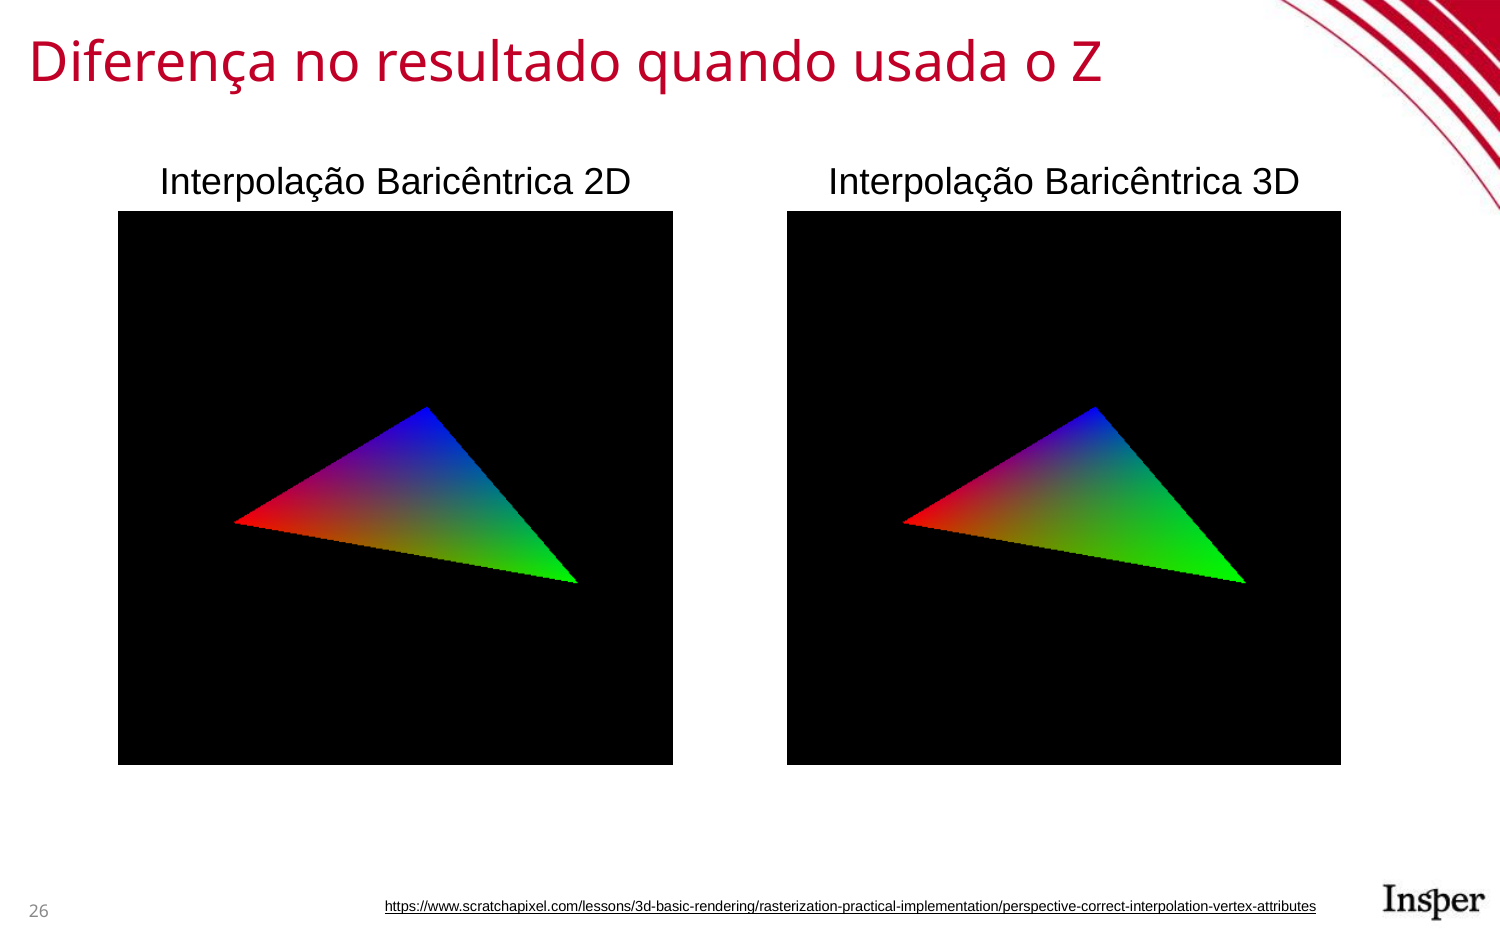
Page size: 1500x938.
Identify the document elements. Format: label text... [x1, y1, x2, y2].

picture [118, 0, 1500, 938]
text_box Interpolação Baricêntrica 2D [118, 142, 673, 211]
title Diferença no resultado quando usada o Z [13, 18, 1397, 104]
text_box https://www.scratchapixel.com/lessons/3d-basic-rendering/rasterization-practical-implementation/perspective-correct-interpolation-vertex-attributes [369, 888, 1373, 924]
slide_number 26 [0, 887, 78, 938]
text_box Interpolação Baricêntrica 3D [787, 142, 1341, 210]
